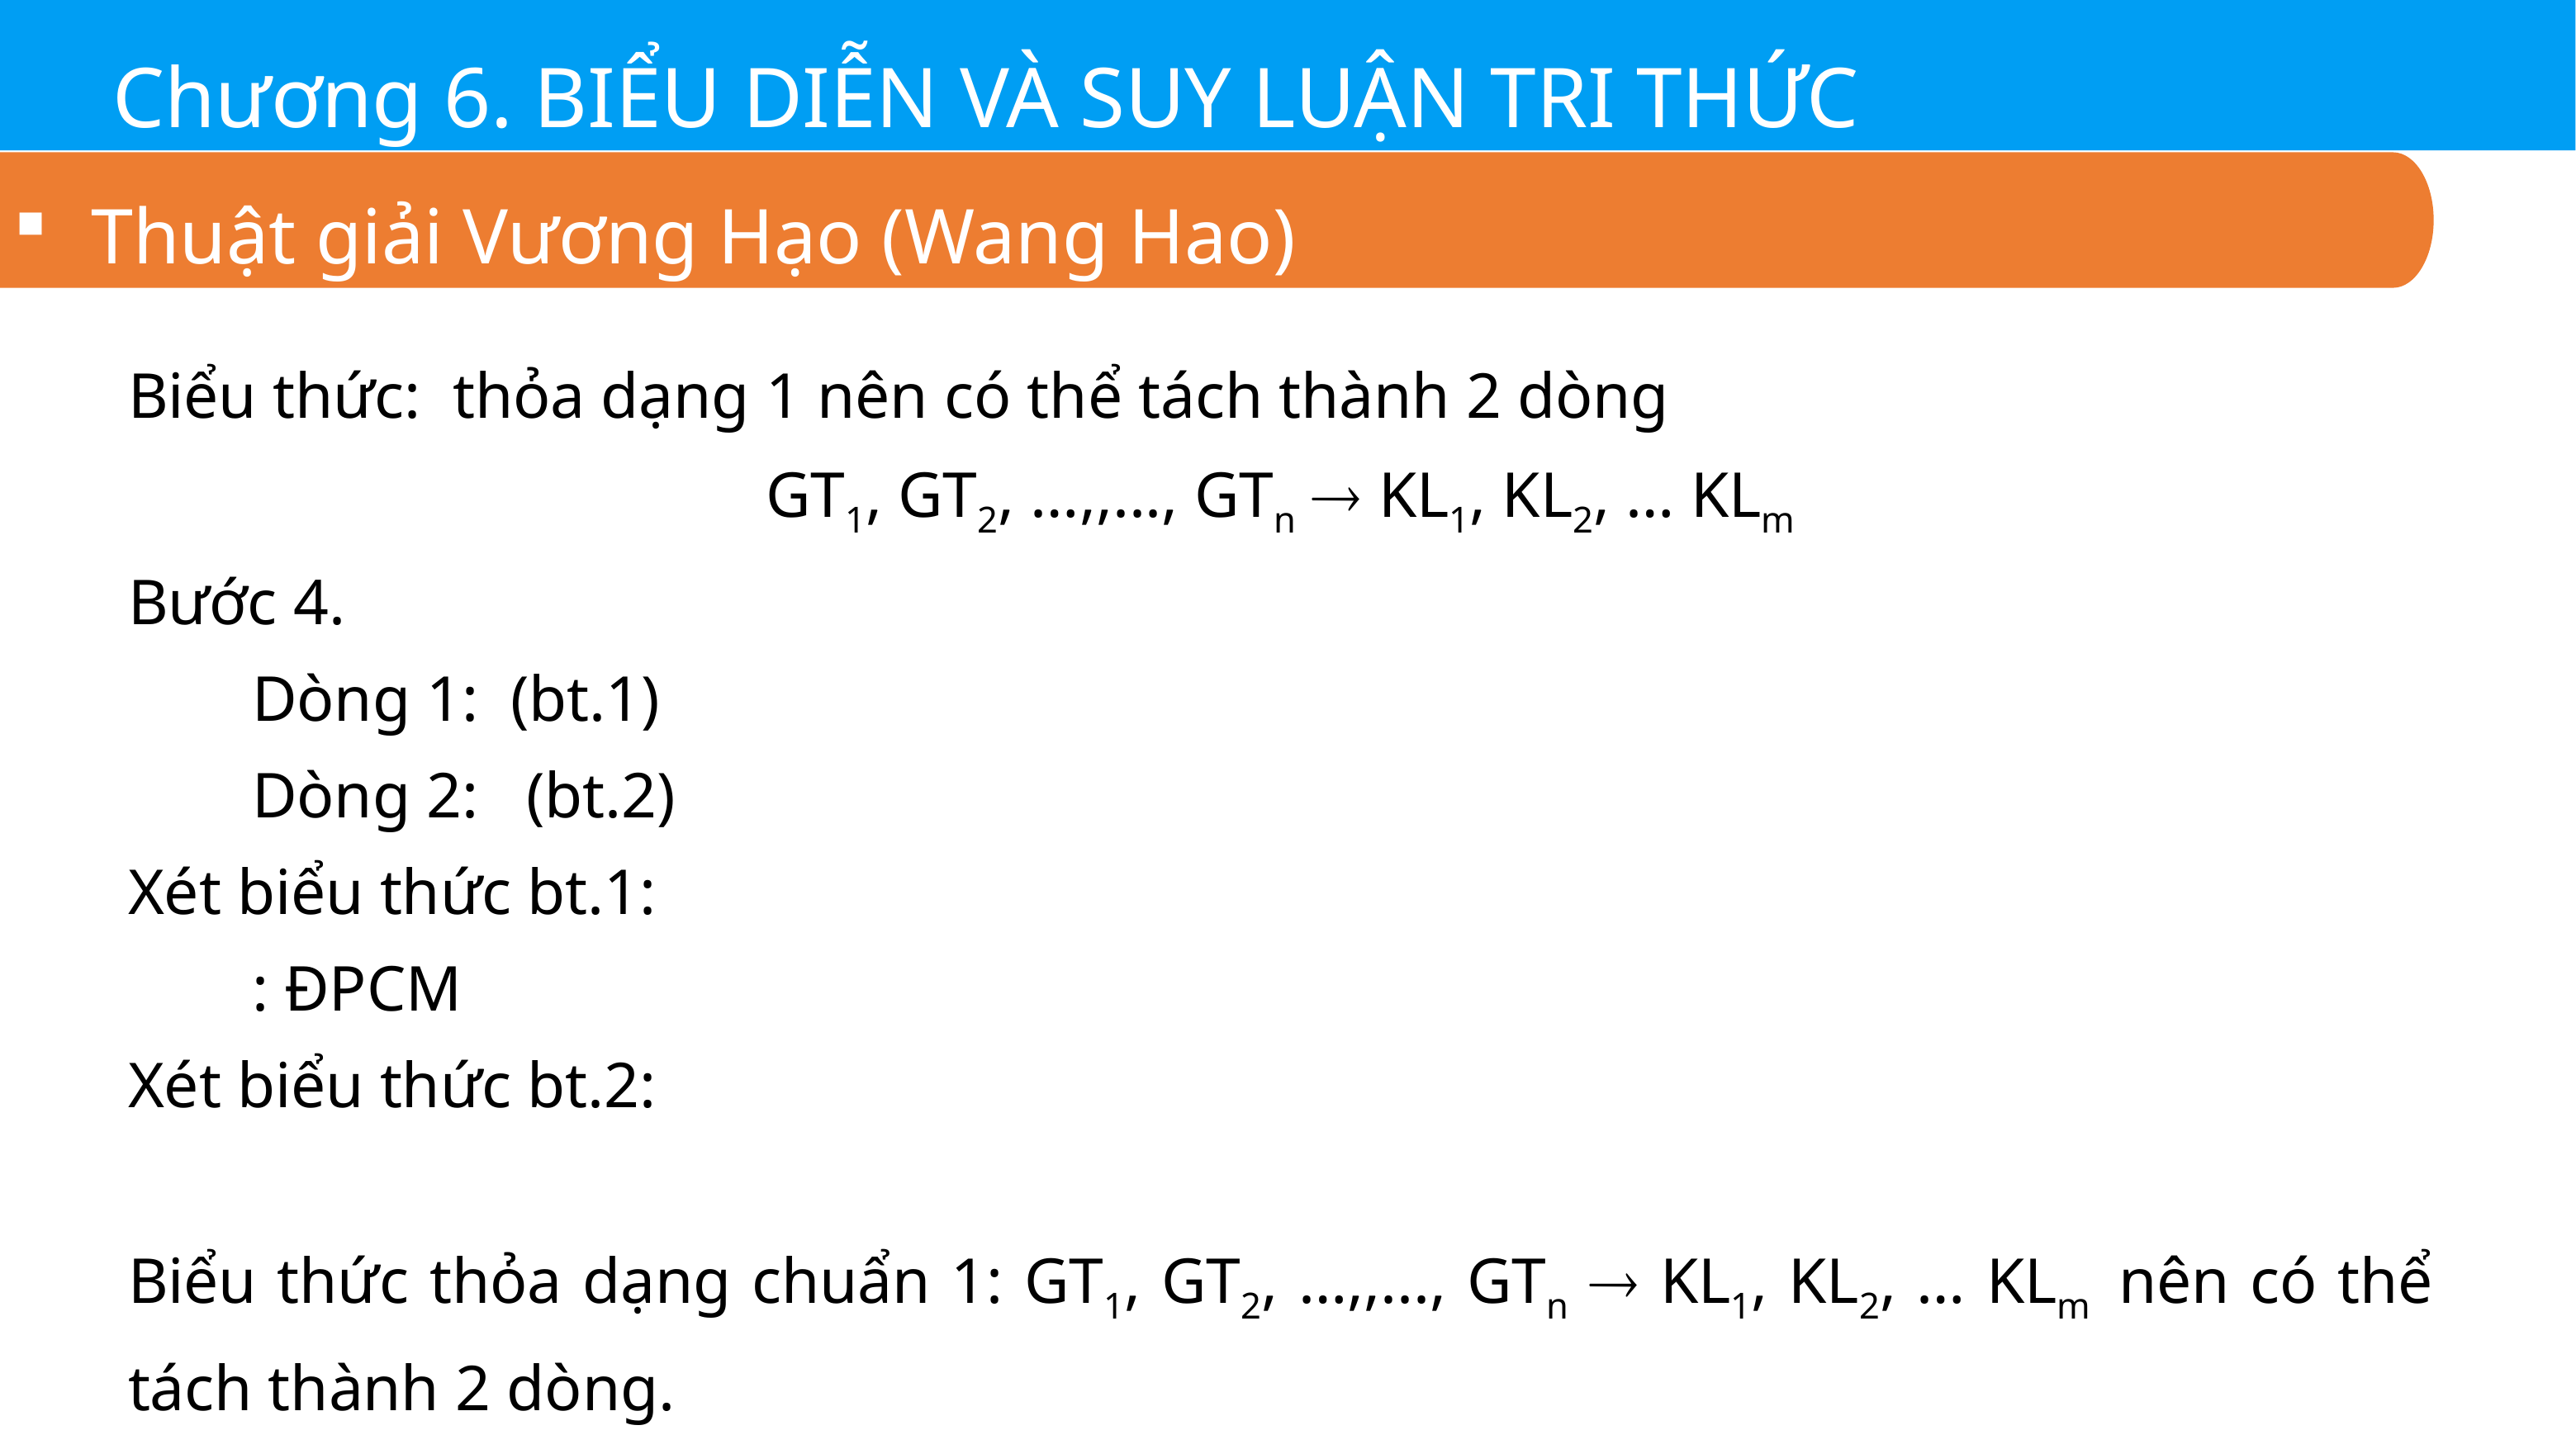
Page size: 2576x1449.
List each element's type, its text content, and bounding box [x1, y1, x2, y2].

text_box Thuật giải Vương Hạo (Wang Hao) [0, 150, 2436, 290]
text_box [0, 0, 2576, 151]
text_box Chương 6. BIỂU DIỄN VÀ SUY LUẬN TRI THỨC [111, 43, 2434, 144]
